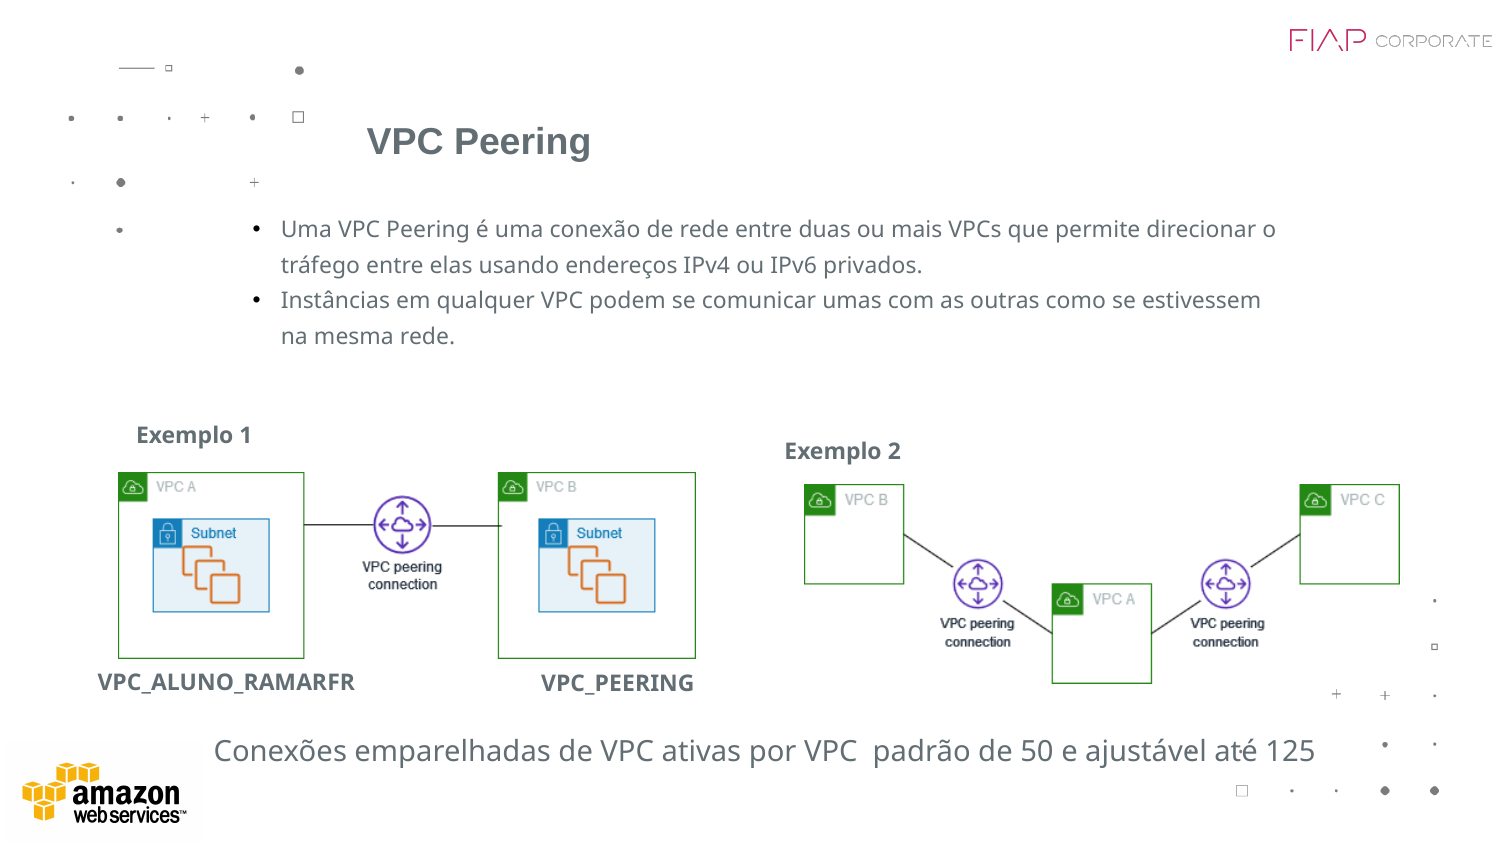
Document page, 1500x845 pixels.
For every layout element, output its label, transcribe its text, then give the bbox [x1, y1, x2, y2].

text_box Conexões emparelhadas de VPC ativas por VPC padrão de 50 e ajustável até 125 [198, 714, 1340, 775]
text_box VPC Peering [351, 104, 1040, 170]
text_box Exemplo 2 [769, 421, 934, 472]
picture [4, 16, 1500, 845]
text_box Exemplo 1 [121, 404, 285, 456]
text_box Uma VPC Peering é uma conexão de rede entre duas ou mais VPCs que permite direcionar o tráfego entre elas usando endereços IPv4 ou IPv6 privados. Instâncias em qualquer VPC podem se comunicar umas com as outras como se estivessem na mesma rede. [237, 198, 1301, 357]
text_box VPC_PEERING [526, 652, 732, 704]
text_box VPC_ALUNO_RAMARFR [82, 651, 372, 702]
